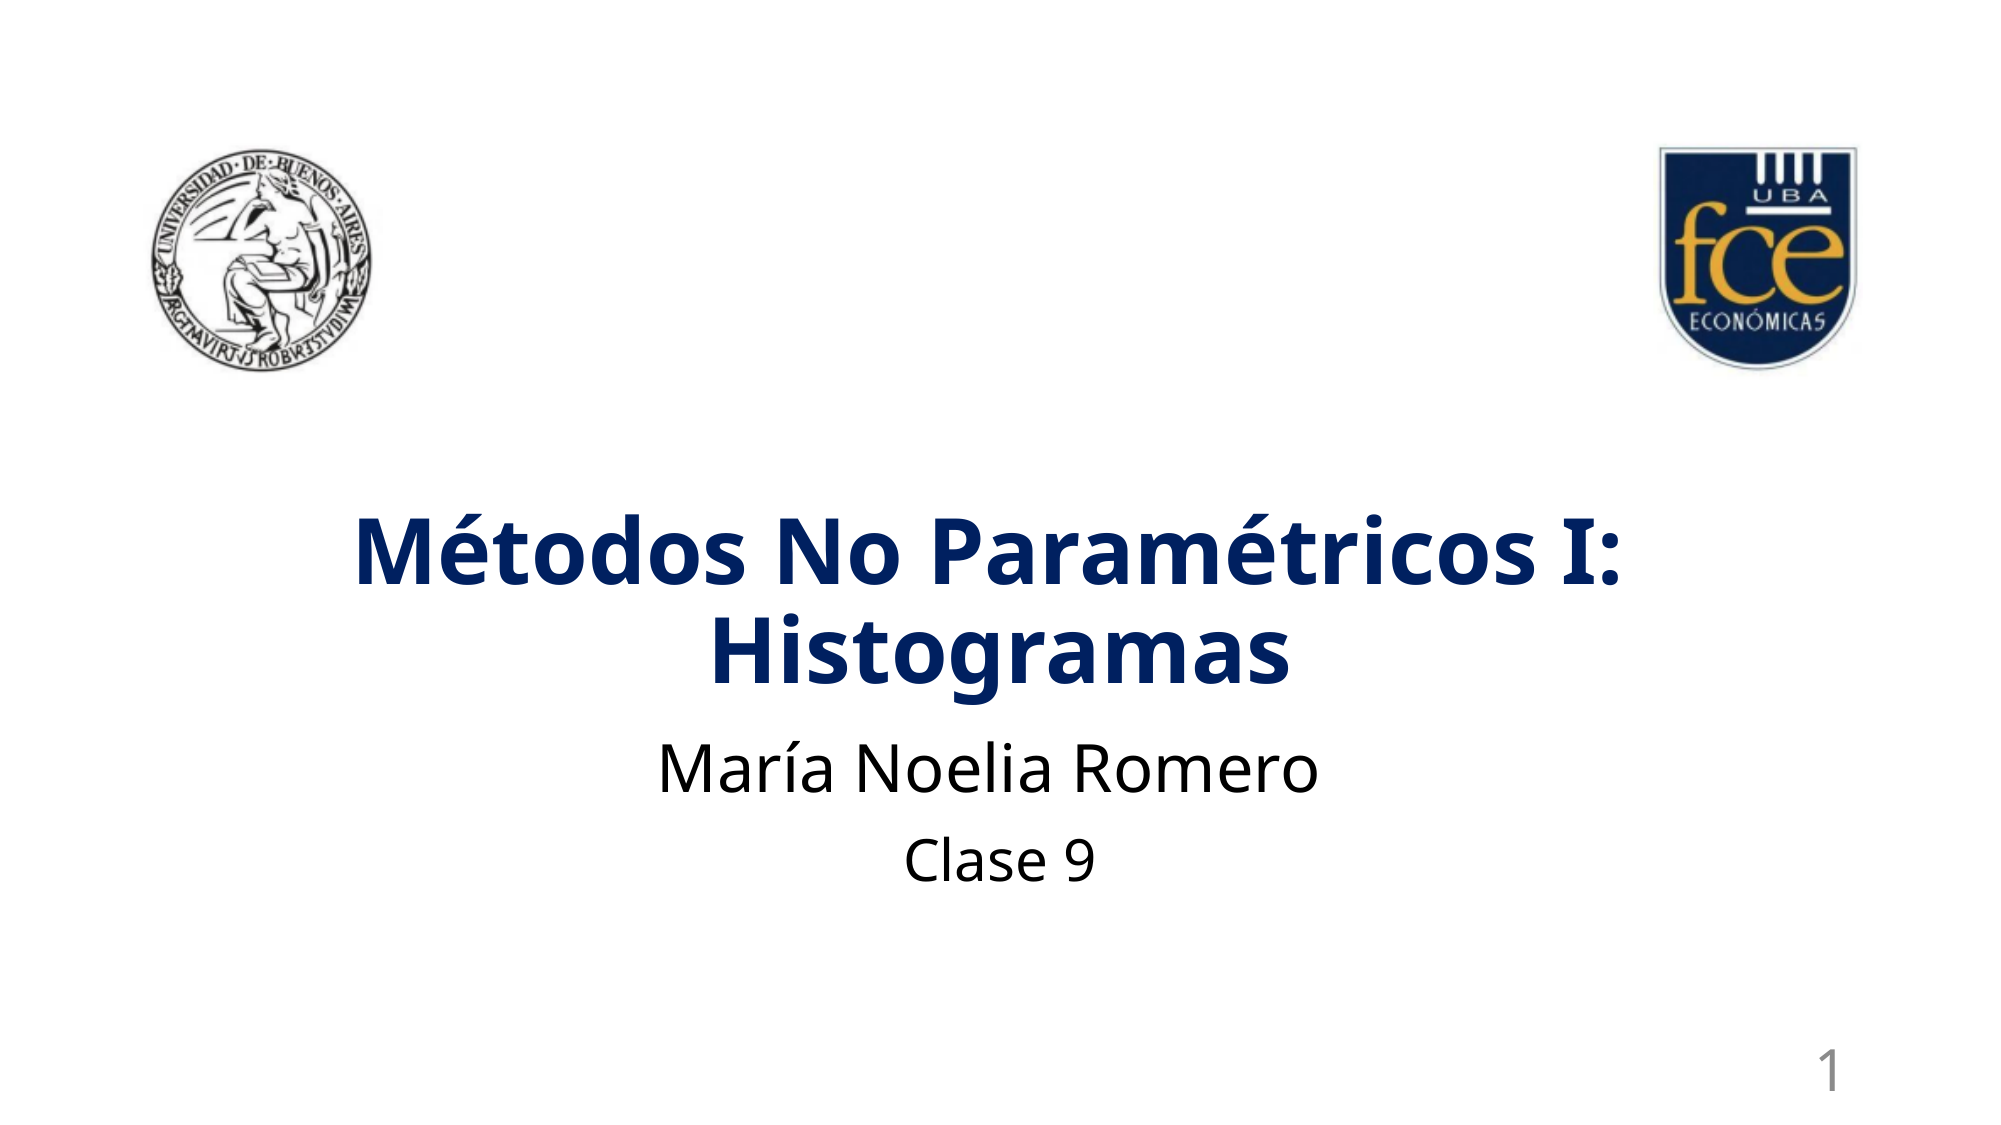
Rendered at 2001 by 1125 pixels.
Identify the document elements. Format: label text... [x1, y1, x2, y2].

subtitle María Noelia Romero Clase 9 [249, 713, 1750, 985]
picture [142, 139, 383, 380]
title Métodos No Paramétricos I: Histogramas [249, 319, 1750, 711]
picture [1653, 139, 1863, 380]
slide_number 1 [1412, 1042, 1863, 1103]
